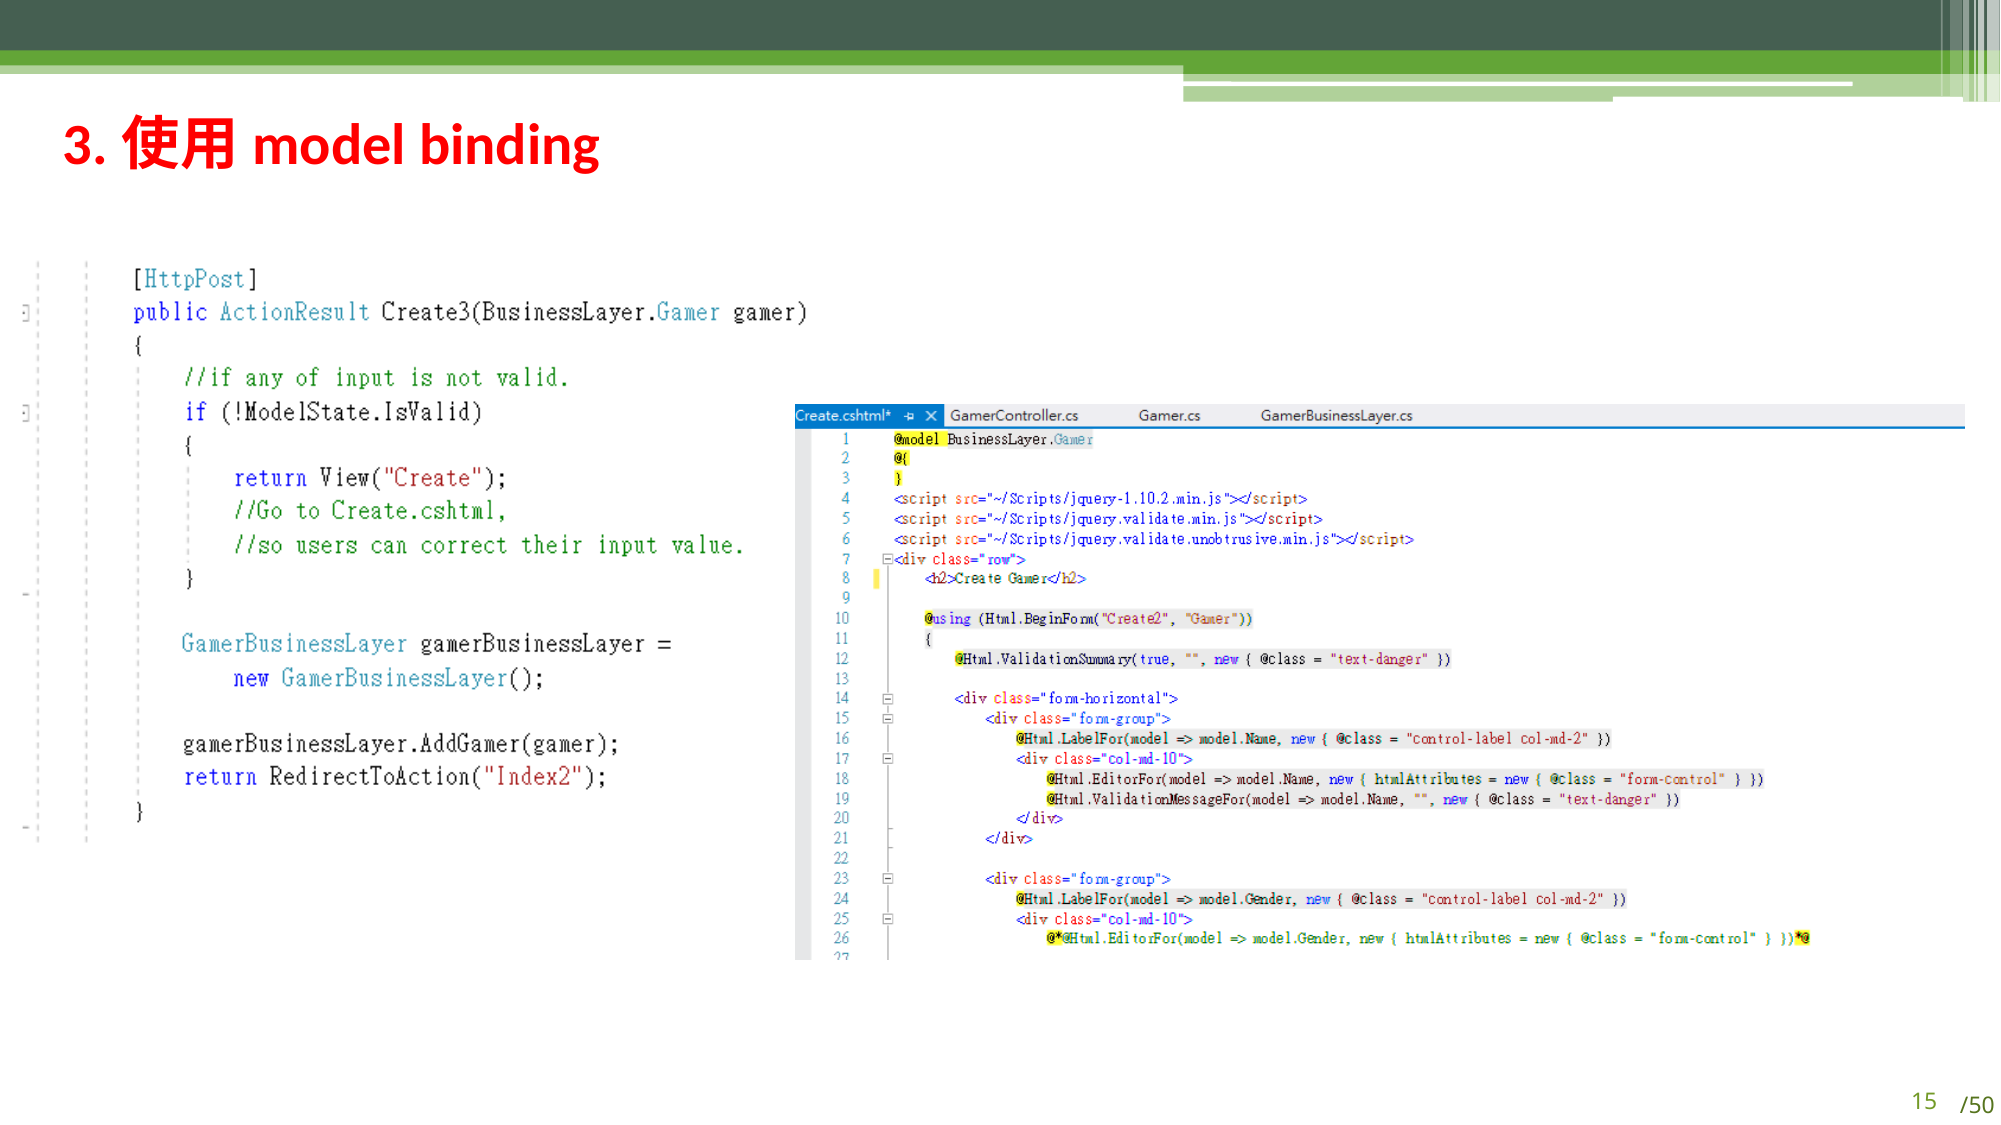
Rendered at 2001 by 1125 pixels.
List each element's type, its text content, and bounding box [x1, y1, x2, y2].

text_box 3.使用model binding [48, 98, 615, 184]
slide_number 14 [1785, 1065, 1953, 1125]
footer /50 [1953, 1083, 2000, 1124]
picture [22, 258, 1965, 960]
